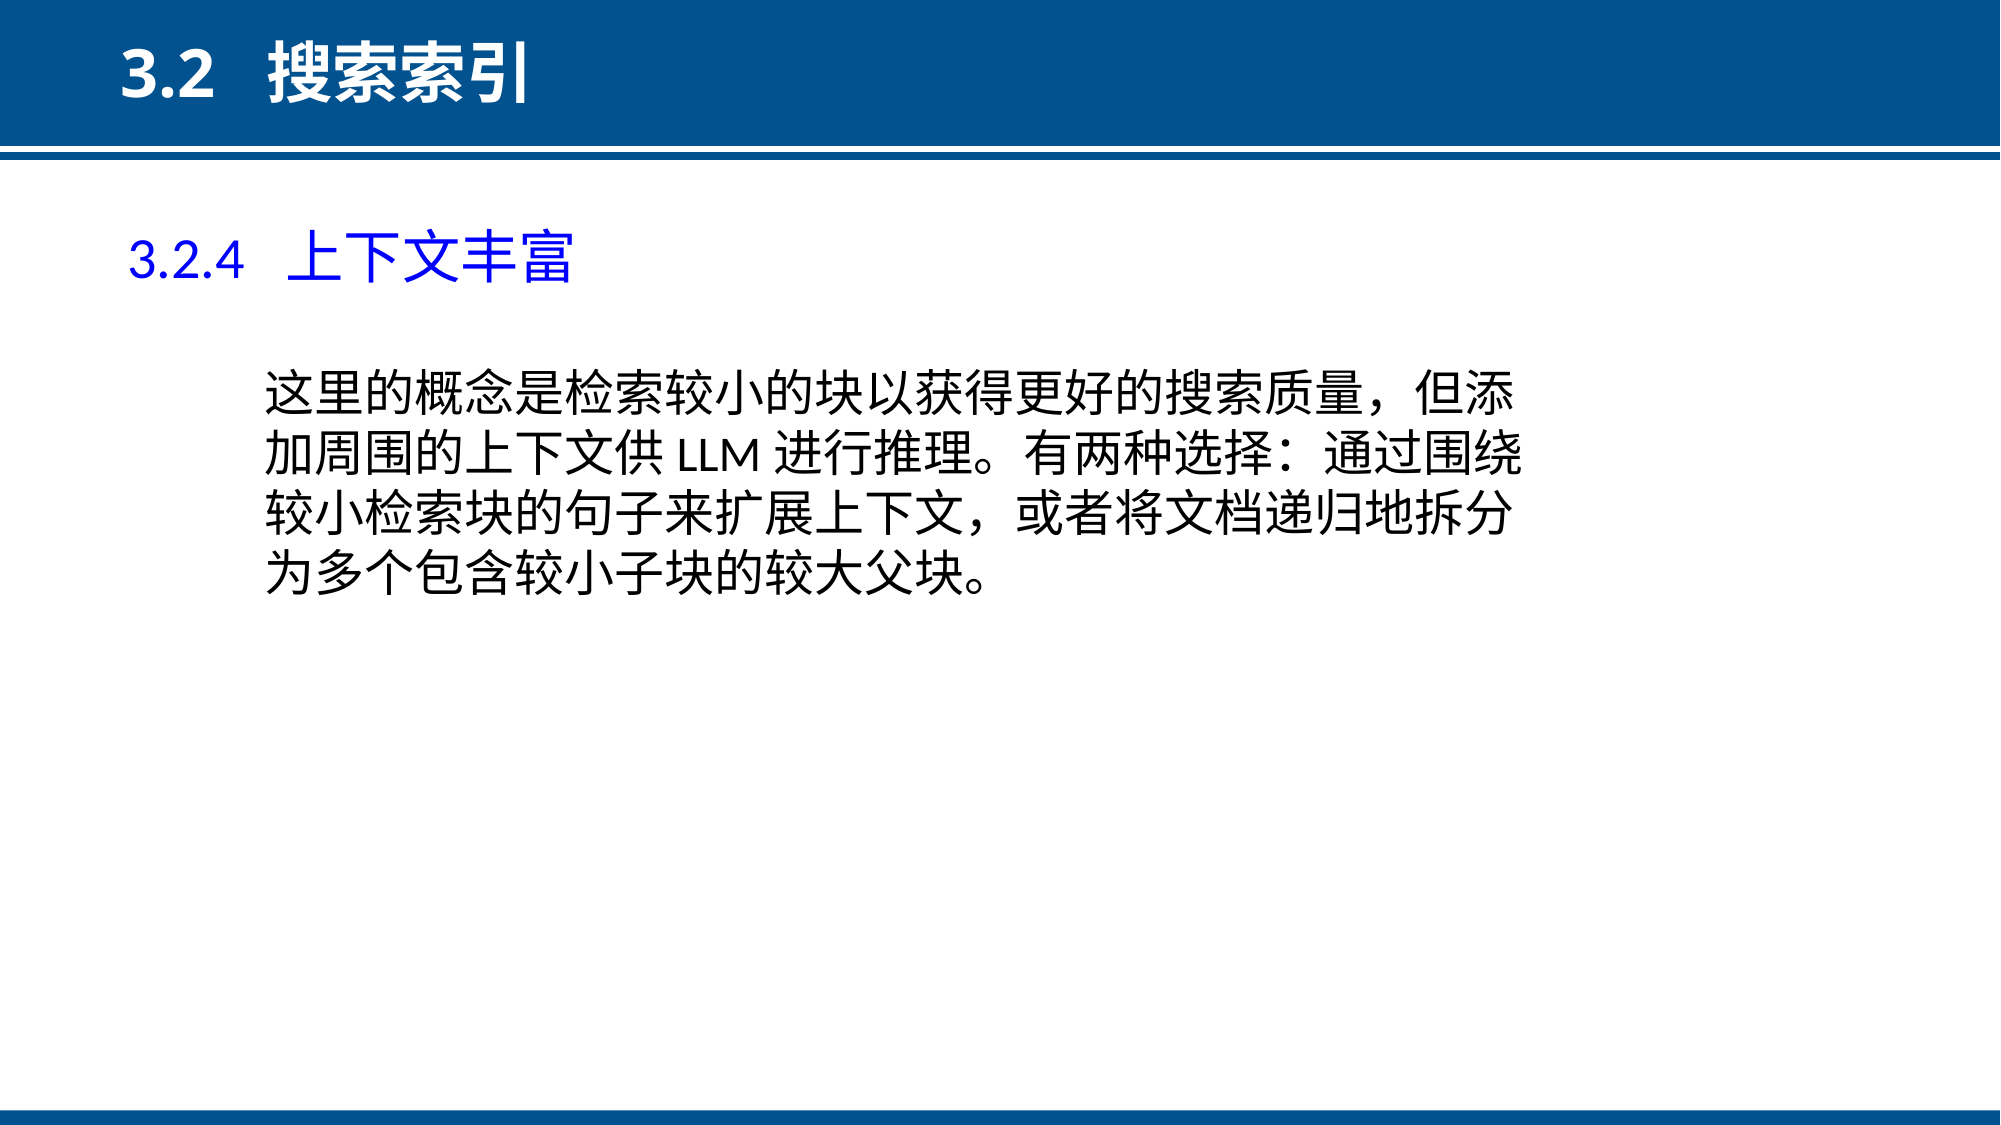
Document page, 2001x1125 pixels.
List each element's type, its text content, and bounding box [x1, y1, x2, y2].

text_box 3.2.4 上下文丰富 [112, 212, 780, 298]
text_box [0, 1110, 2000, 1125]
title 3.2 搜索索引 [117, 28, 1988, 138]
text_box 这里的概念是检索较小的块以获得更好的搜索质量，但添加周围的上下文供LLM进行推理。有两种选择：通过围绕较小检索块的句子来扩展上下文，或者将文档递归地拆分为多个包含较小子块的较大父块。 [249, 354, 1573, 610]
